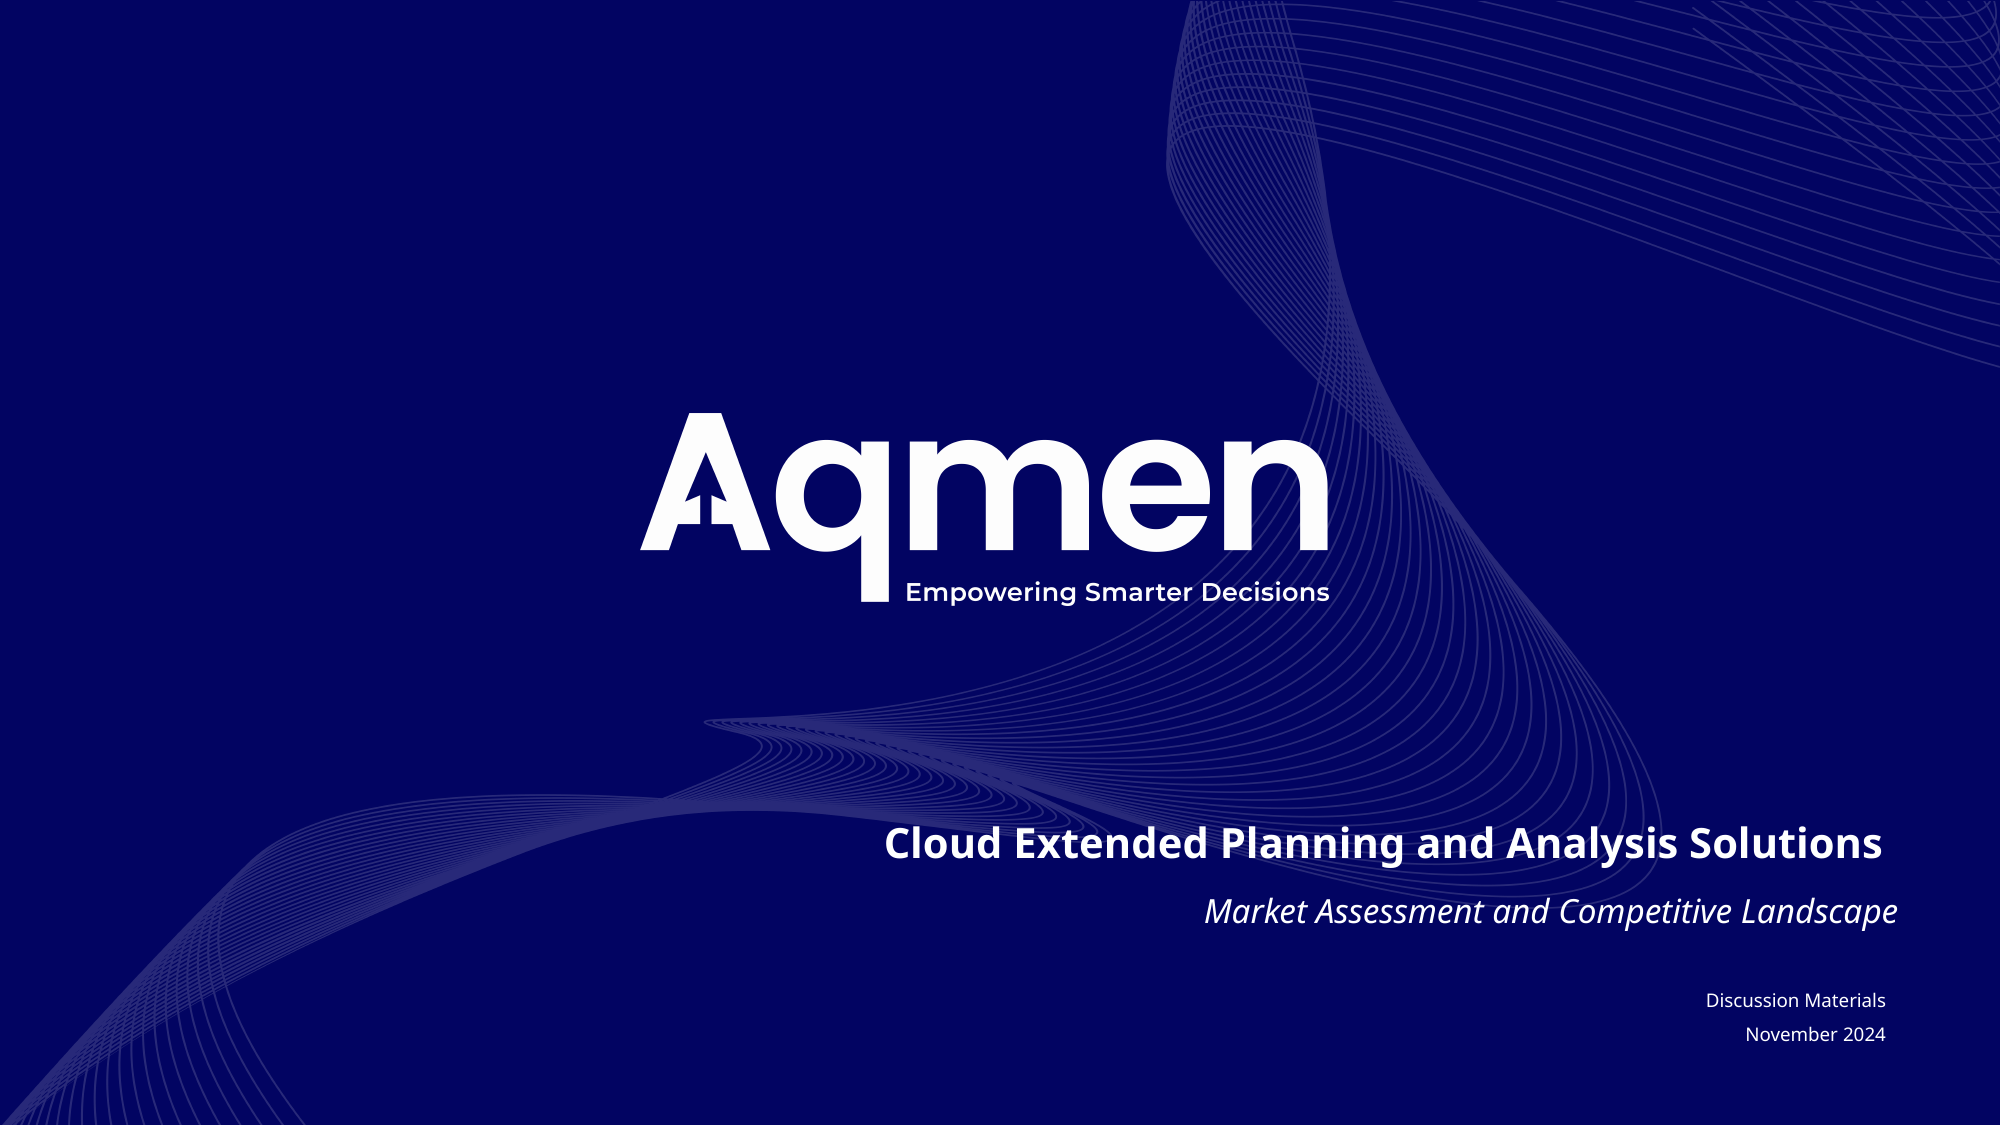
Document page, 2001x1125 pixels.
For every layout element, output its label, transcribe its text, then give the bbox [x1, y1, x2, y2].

text_box Discussion Materials November 2024 [1690, 979, 1901, 1053]
text_box Market Assessment and Competitive Landscape [776, 890, 1900, 931]
text_box Cloud Extended Planning and Analysis Solutions [786, 814, 1909, 979]
picture [640, 413, 1329, 606]
